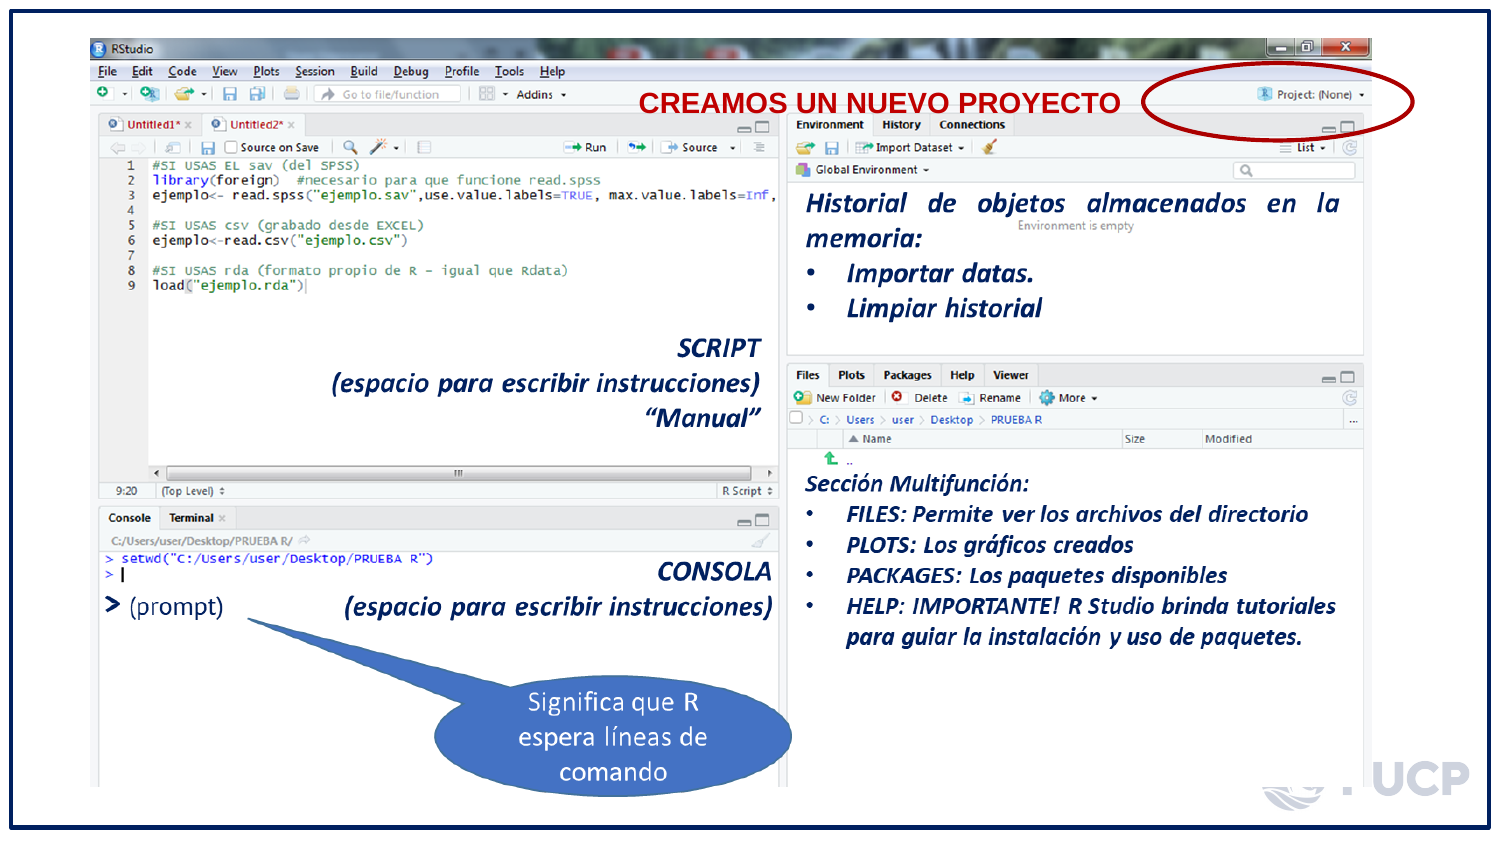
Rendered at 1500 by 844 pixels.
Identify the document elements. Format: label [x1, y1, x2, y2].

text_box [1397, 81, 1415, 123]
text_box [9, 9, 1491, 830]
picture [83, 37, 1500, 844]
